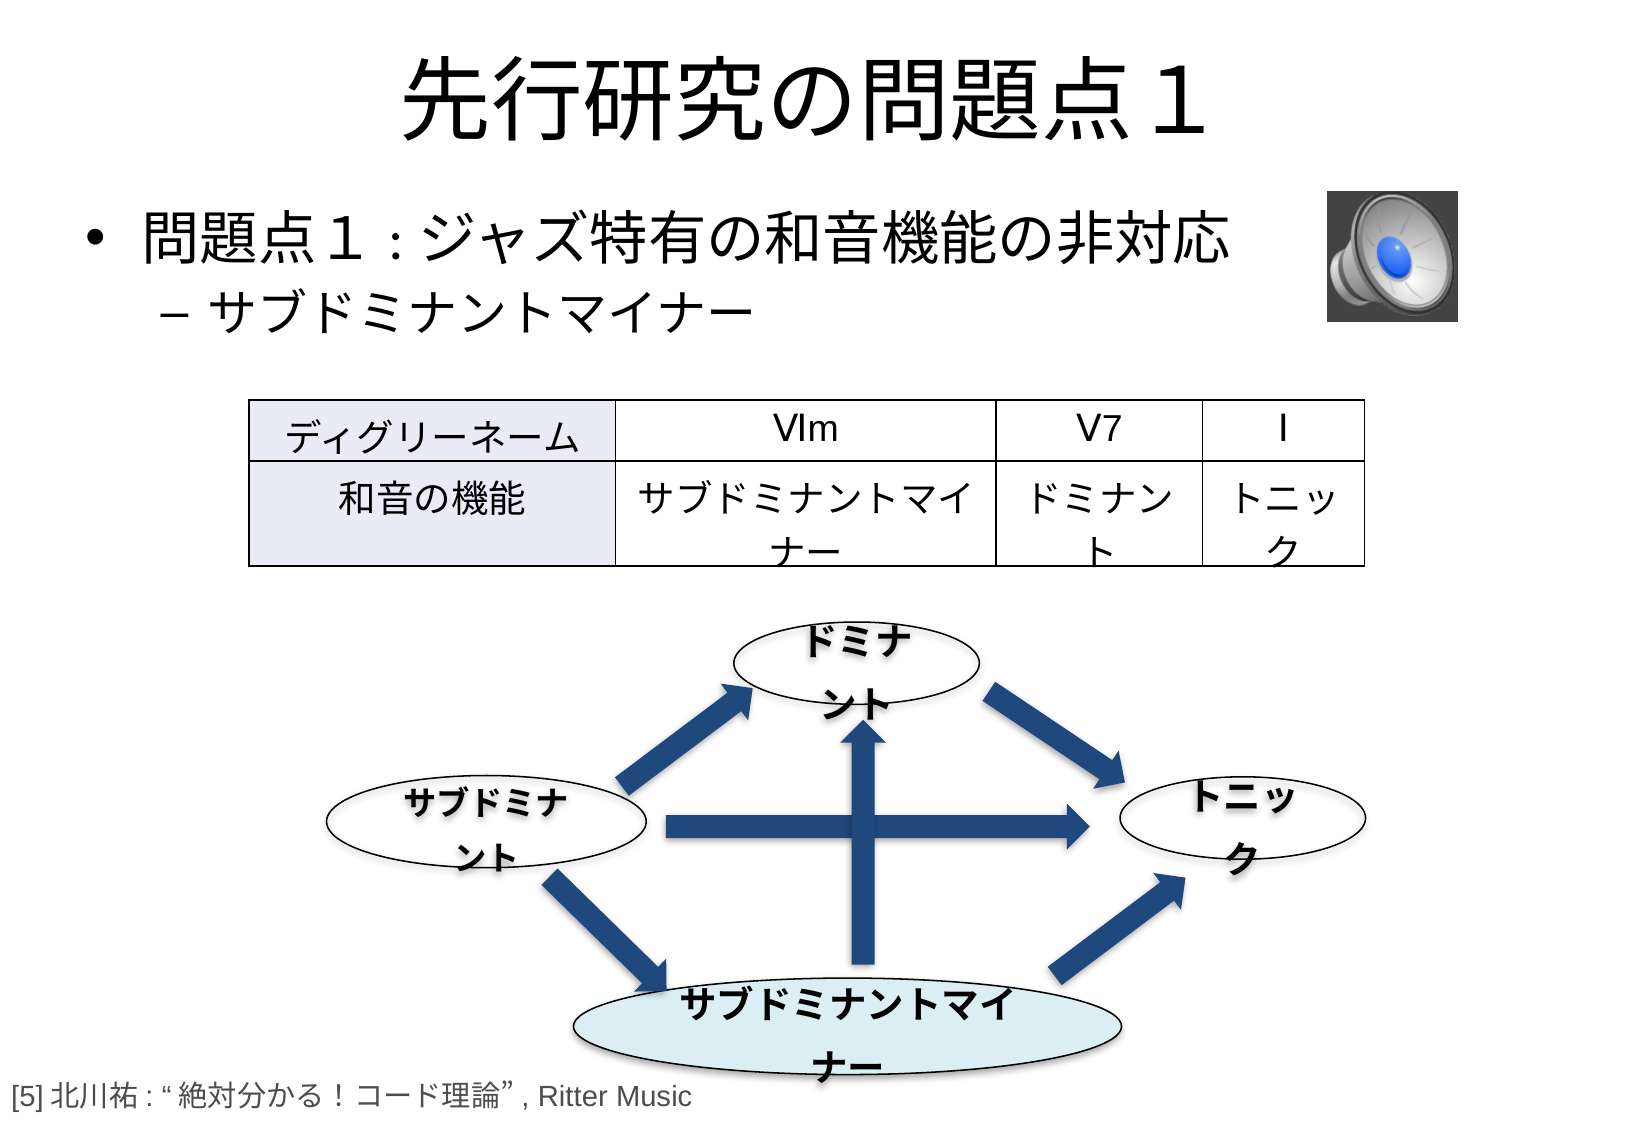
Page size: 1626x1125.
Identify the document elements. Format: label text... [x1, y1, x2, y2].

table_cell ドミナント [997, 462, 1202, 565]
table_cell トニック [1203, 462, 1364, 565]
table_header Ⅴ7 [997, 401, 1202, 460]
table_header Ⅵm [616, 401, 995, 460]
list 問題点１:ジャズ特有の和音機能の非対応 サブドミナントマイナー [70, 193, 1534, 937]
text_box [5]北川祐: “絶対分かる！コード理論”, Ritter Music (2014) [0, 1055, 793, 1125]
table_header ディグリーネーム [250, 401, 615, 460]
title 先行研究の問題点１ [81, 2, 1544, 191]
table_cell サブドミナントマイナー [616, 462, 995, 565]
table_cell 和音の機能 [250, 462, 615, 565]
picture [1325, 189, 1460, 324]
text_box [326, 621, 1366, 1075]
table_header Ⅰ [1203, 401, 1364, 460]
